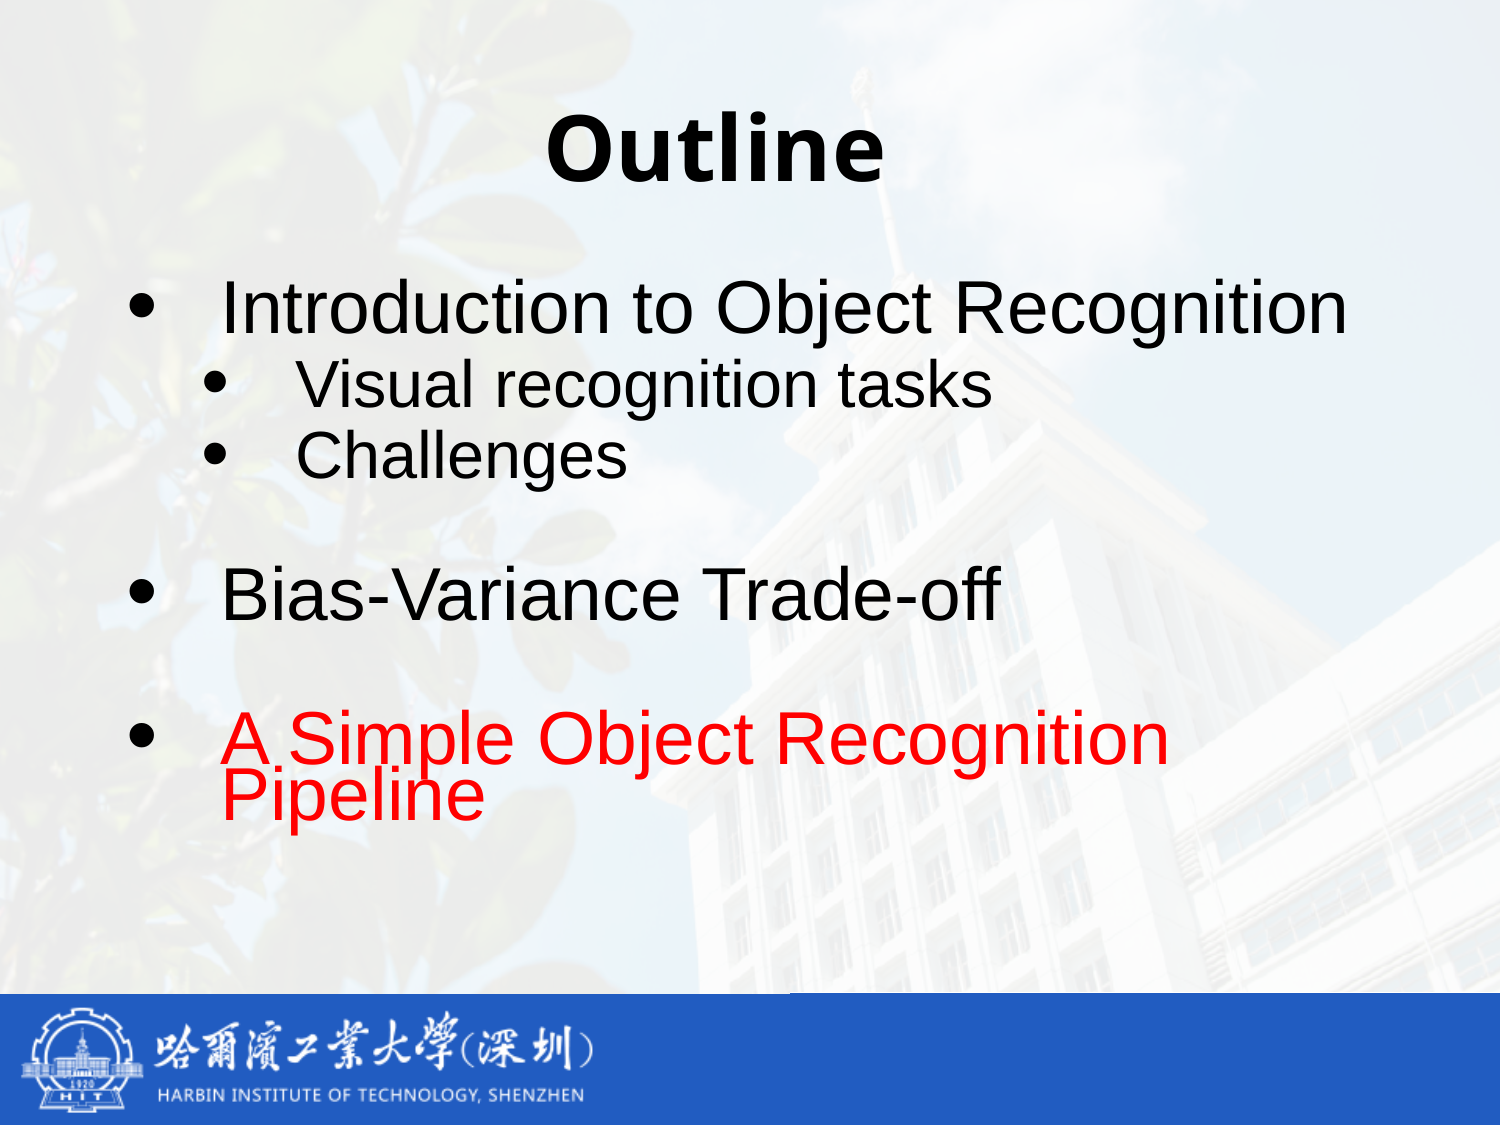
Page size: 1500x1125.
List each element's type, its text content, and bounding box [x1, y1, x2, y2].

picture [0, 992, 1500, 1125]
text_box Outline [76, 82, 1354, 207]
text_box Introduction to Object Recognition Visual recognition tasks Challenges Bias-Variance Trade-off A Simple Object Recognition Pipeline [109, 285, 1470, 843]
